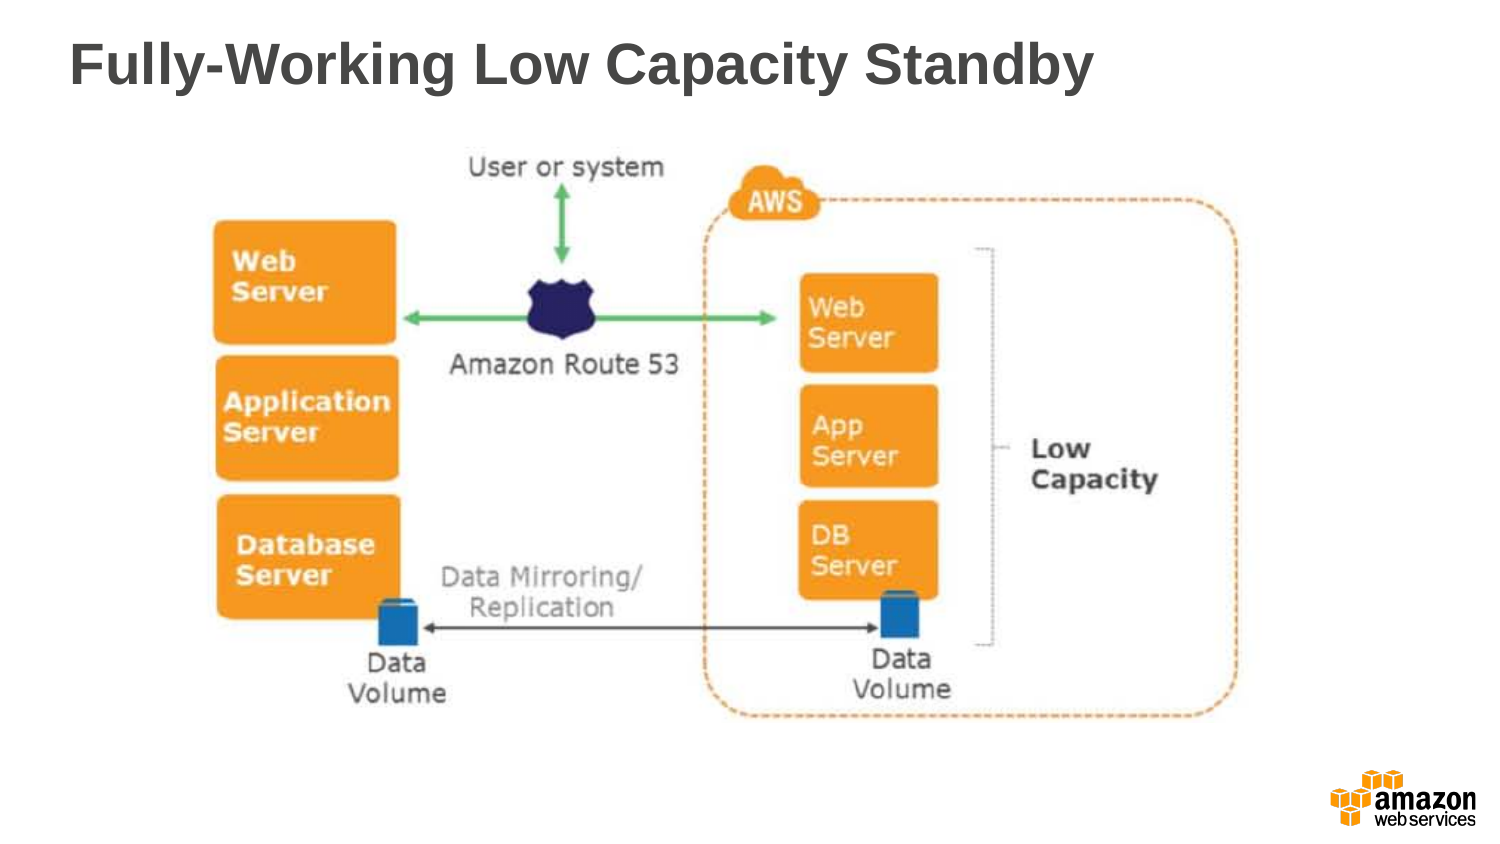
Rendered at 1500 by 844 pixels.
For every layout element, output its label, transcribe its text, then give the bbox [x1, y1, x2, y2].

text_box Fully-Working Low Capacity Standby [55, 18, 1402, 160]
picture [190, 139, 1265, 723]
